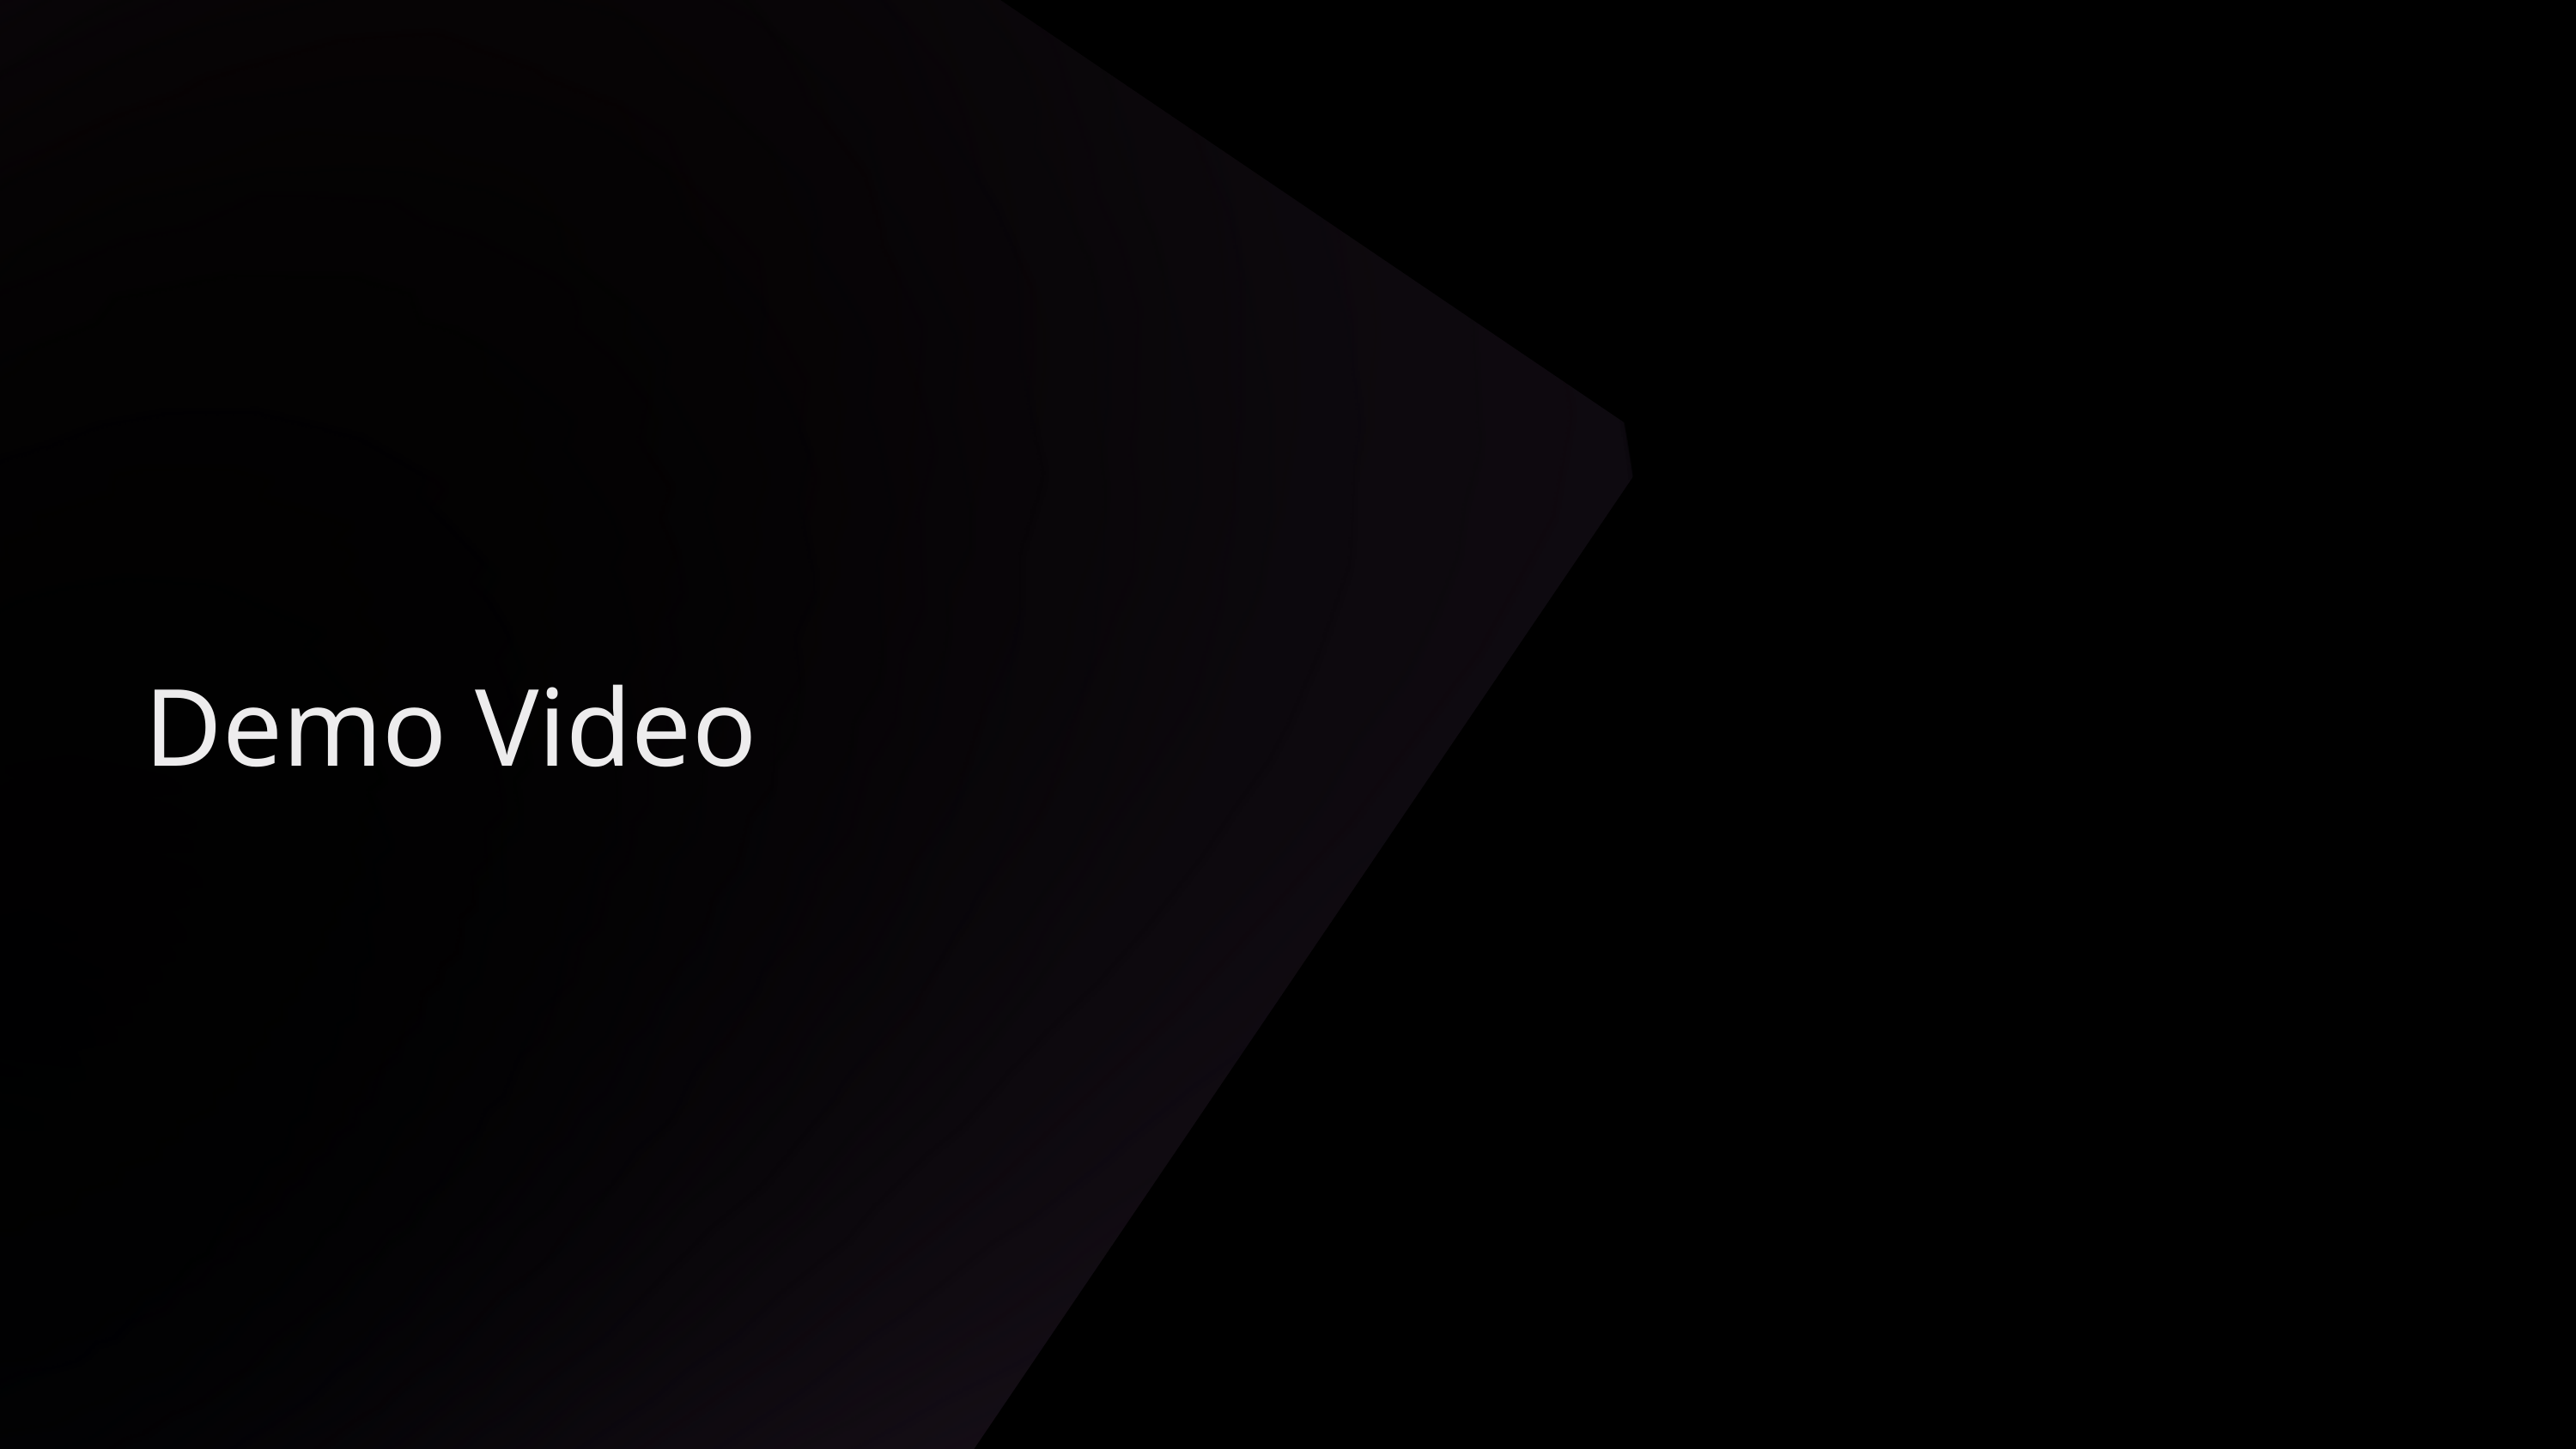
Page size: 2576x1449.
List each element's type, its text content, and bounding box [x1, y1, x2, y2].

text_box Demo Video [144, 658, 1014, 788]
text_box [0, 0, 1656, 1449]
